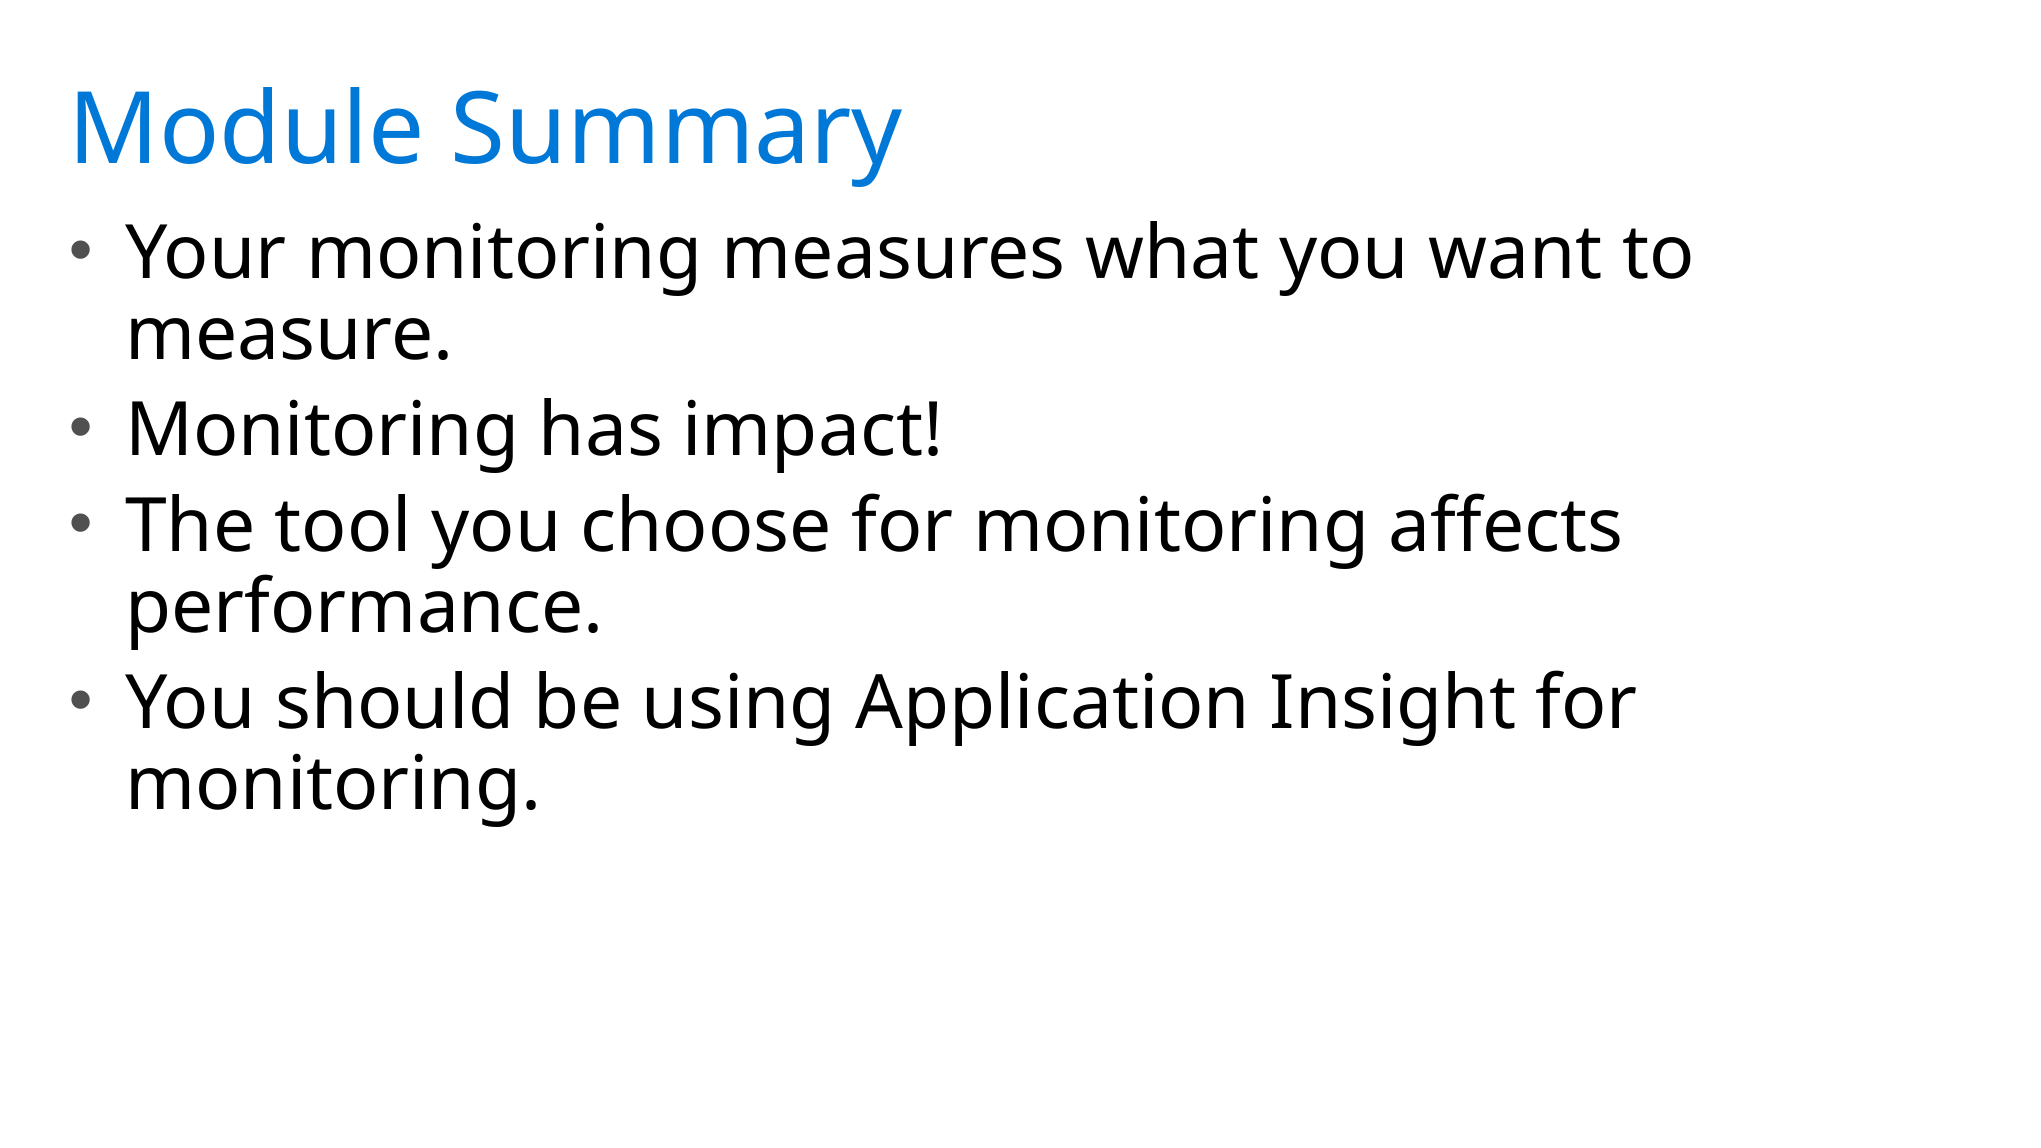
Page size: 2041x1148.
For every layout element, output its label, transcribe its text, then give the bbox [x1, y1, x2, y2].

list Your monitoring measures what you want to measure. Monitoring has impact! The tool you choose for monitoring affects performance. You should be using Application Insight for monitoring. [45, 198, 1970, 611]
